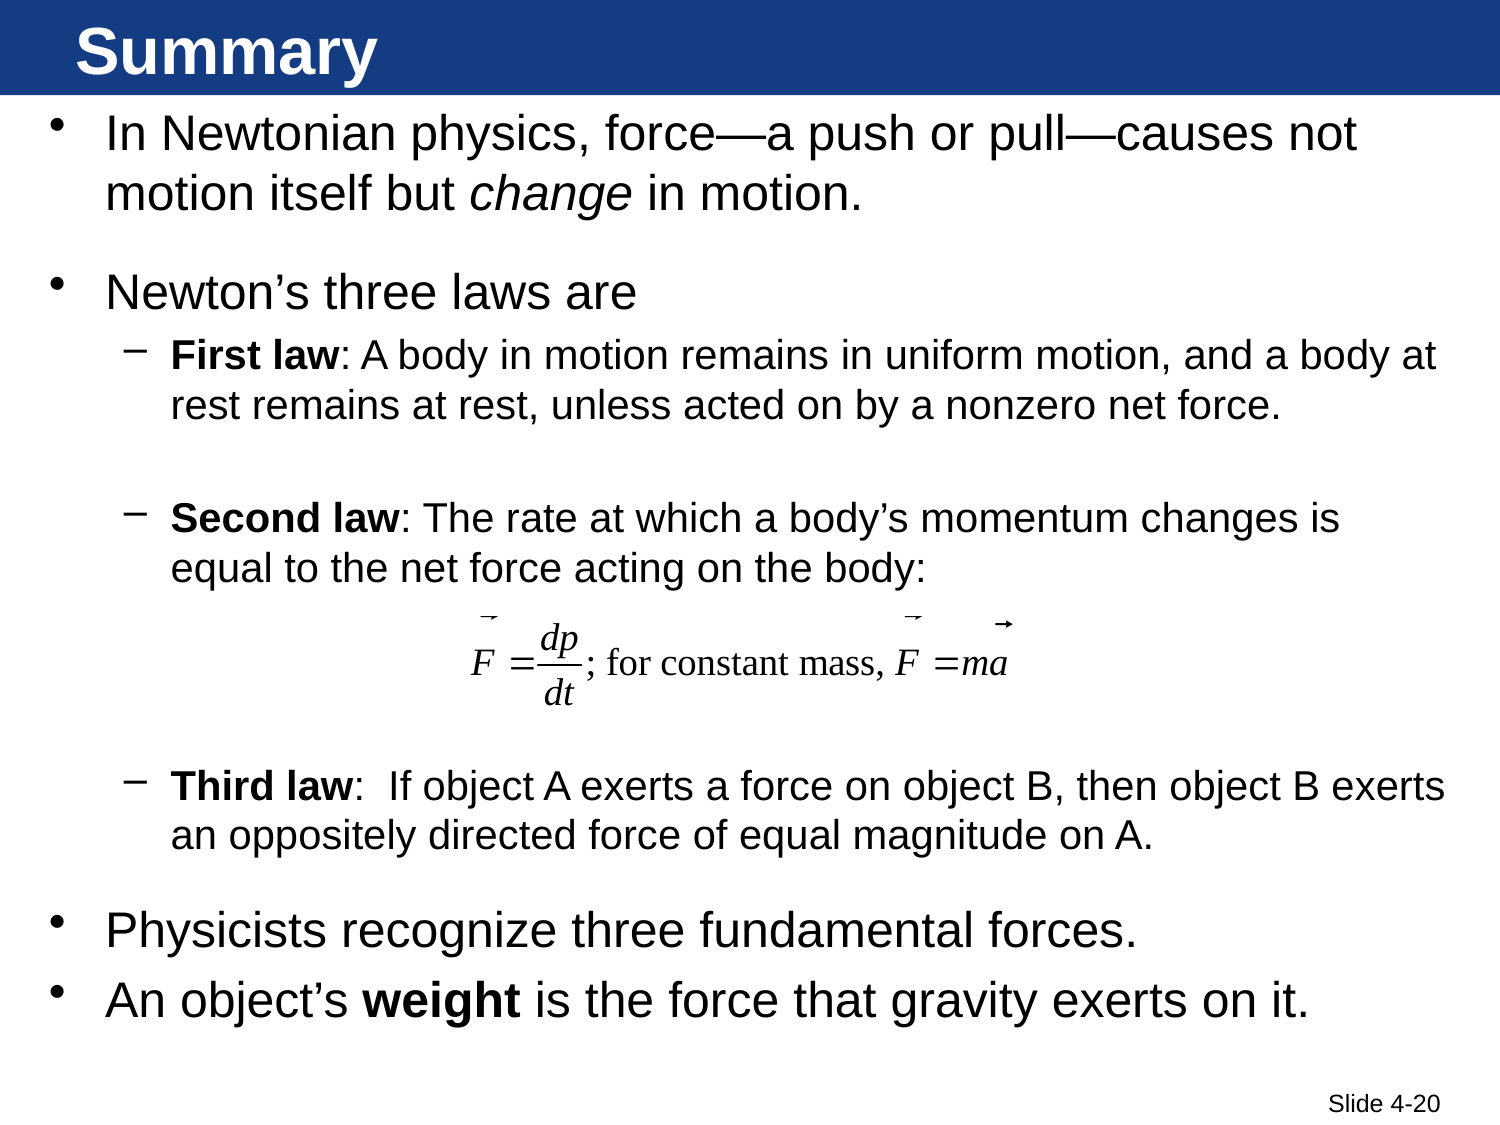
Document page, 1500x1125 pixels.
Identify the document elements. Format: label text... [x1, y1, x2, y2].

list In Newtonian physics, force—a push or pull—causes not motion itself but change in motion. Newton’s three laws are First law: A body in motion remains in uniform motion, and a body at rest remains at rest, unless acted on by a nonzero net force. Second law: The rate at which a body’s momentum changes is equal to the net force acting on the body: Third law: If object A exerts a force on object B, then object B exerts an oppositely directed force of equal magnitude on A. Physicists recognize three fundamental forces. An object’s weight is the force that gravity exerts on it. [33, 118, 1467, 1009]
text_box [466, 616, 1014, 711]
title Summary [0, 0, 1500, 96]
